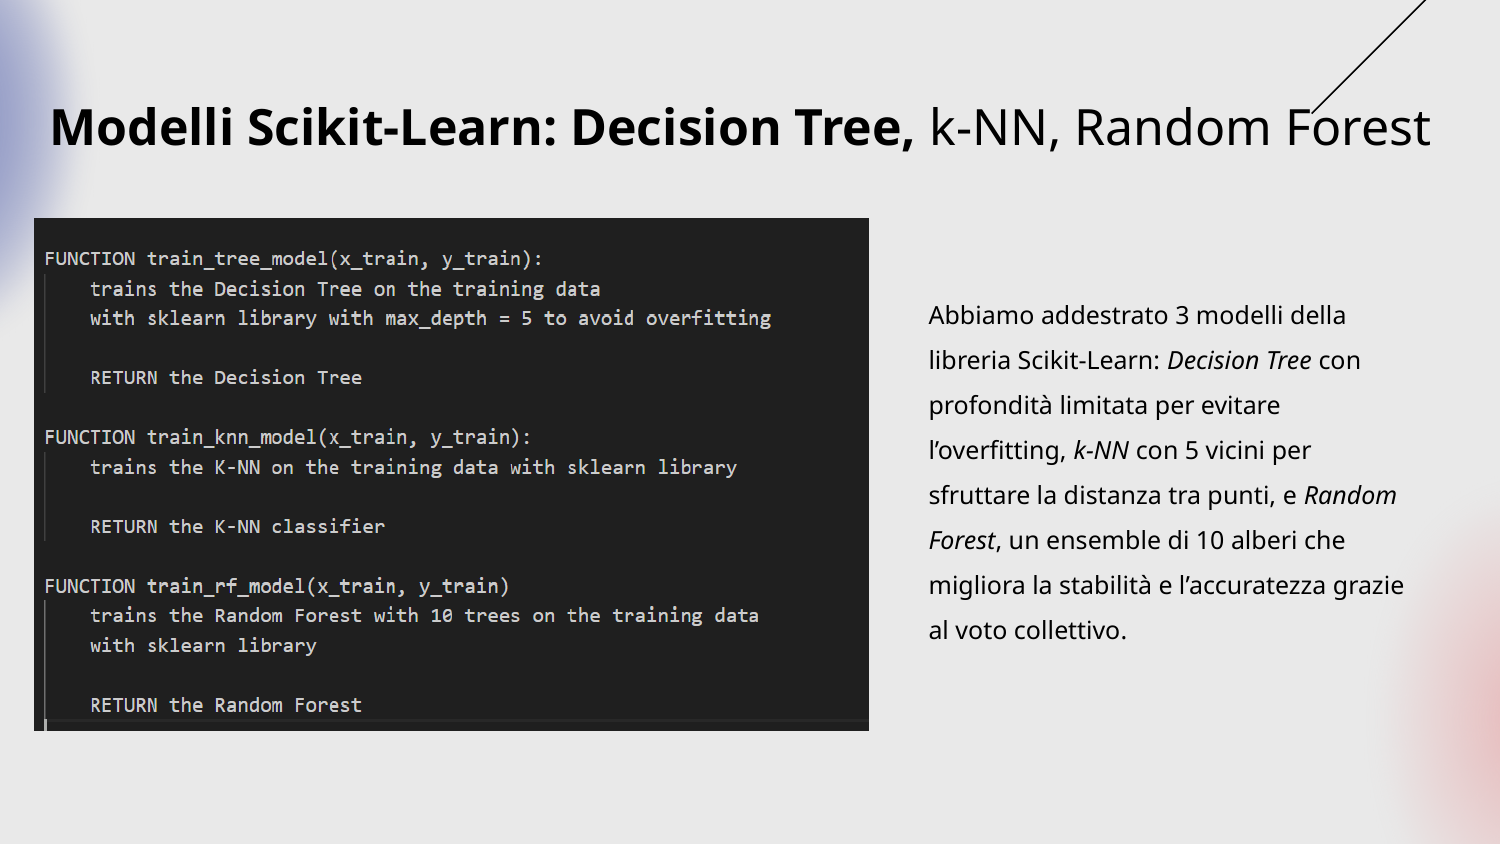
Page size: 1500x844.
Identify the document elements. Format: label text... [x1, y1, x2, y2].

text_box Modelli Scikit-Learn: Decision Tree, k-NN, Random Forest [34, 88, 1488, 188]
picture [34, 218, 869, 732]
picture [1328, 449, 1500, 844]
text_box Abbiamo addestrato 3 modelli della libreria Scikit-Learn: Decision Tree con profondità limitata per evitare l’overfitting, k-NN con 5 vicini per sfruttare la distanza tra punti, e Random Forest, un ensemble di 10 alberi che migliora la stabilità e l’accuratezza grazie al voto collettivo. [913, 277, 1423, 731]
